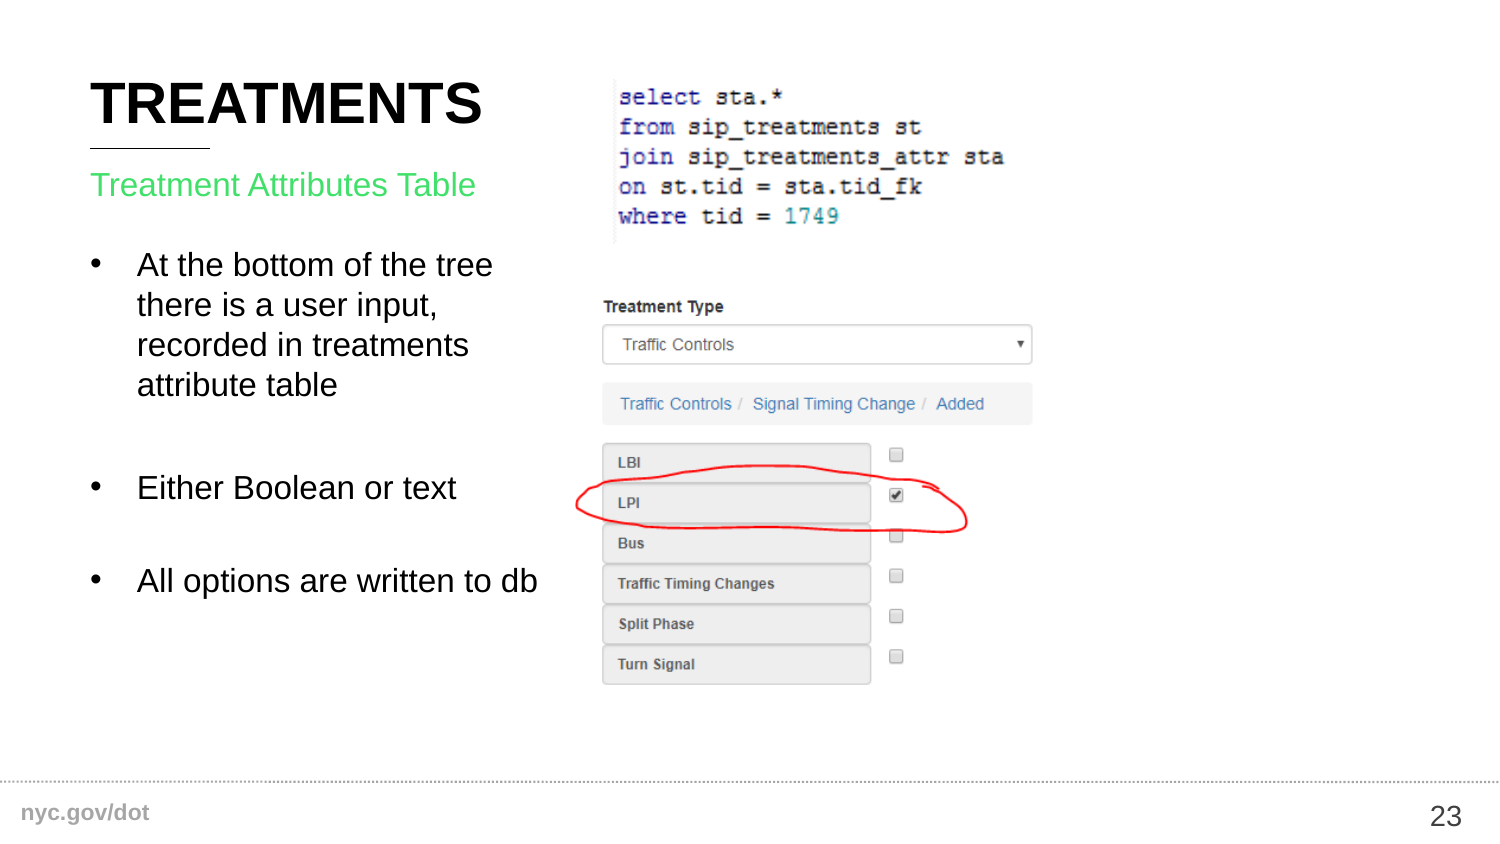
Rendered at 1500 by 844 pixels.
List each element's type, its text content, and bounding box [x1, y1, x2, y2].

picture [575, 297, 1035, 692]
title Treatments [75, 54, 1425, 145]
slide_number 23 [1127, 790, 1478, 836]
list Treatment Attributes Table [75, 155, 607, 200]
picture [612, 79, 1013, 244]
list At the bottom of the tree there is a user input, recorded in treatments attribute table Either Boolean or text All options are written to db [75, 235, 555, 754]
